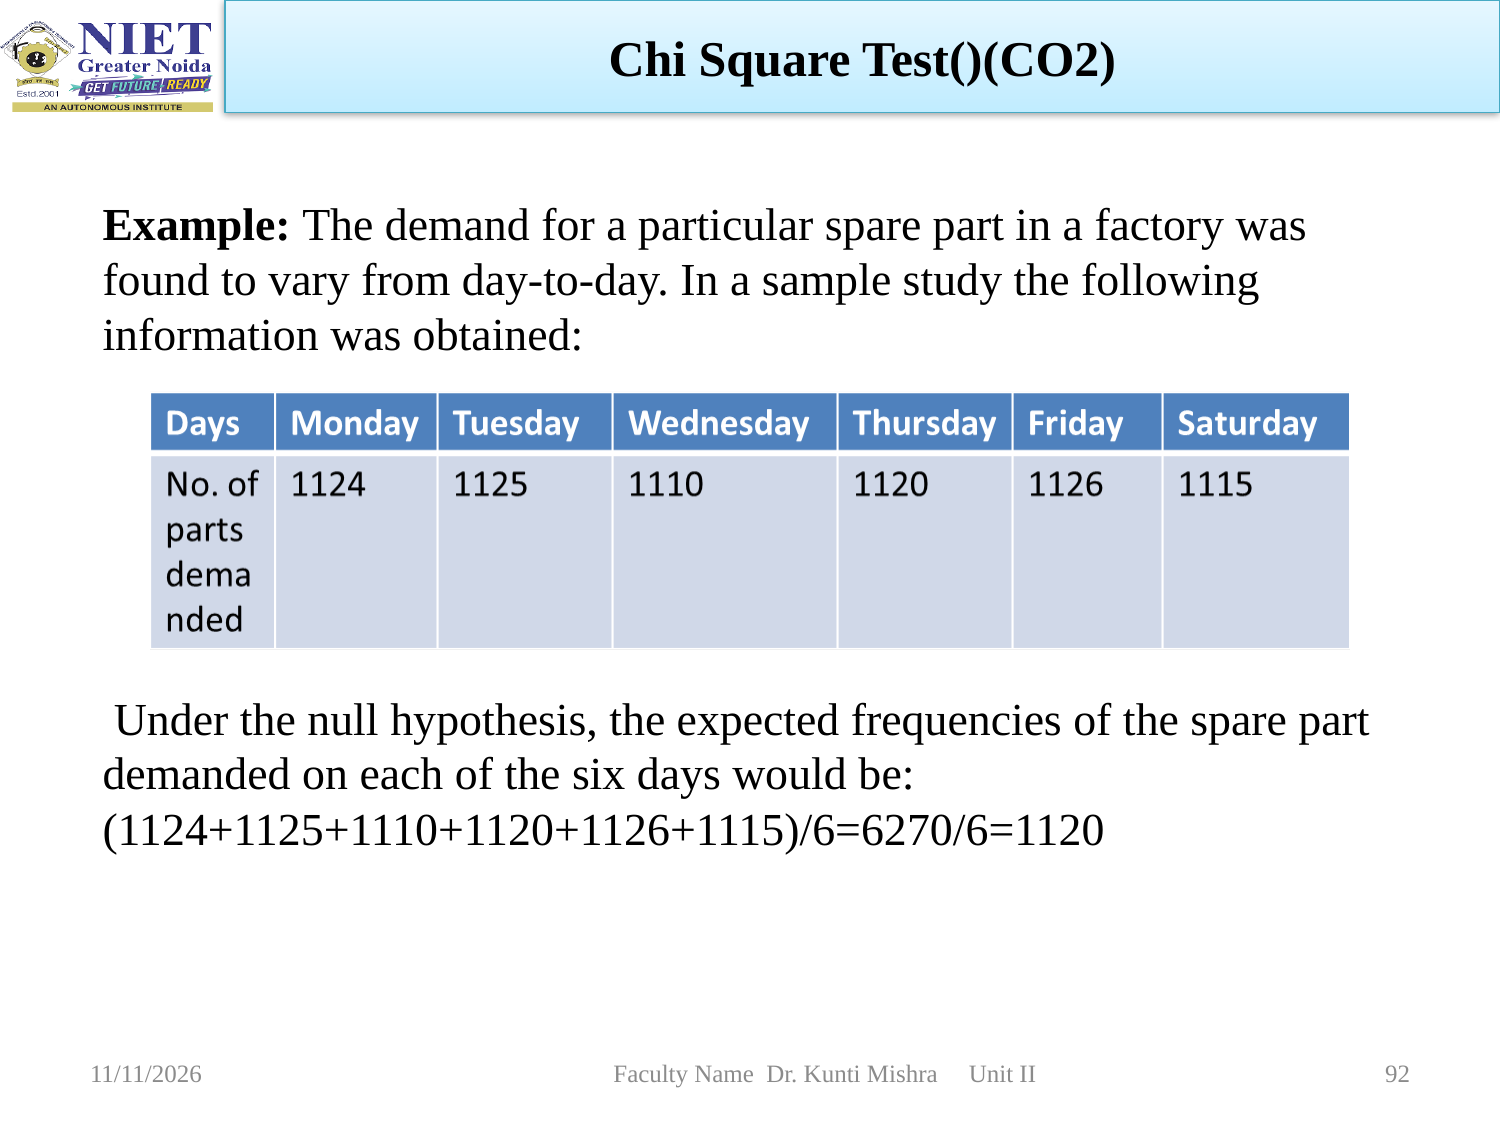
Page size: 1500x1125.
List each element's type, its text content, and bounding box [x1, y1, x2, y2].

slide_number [75, 1042, 412, 1103]
footer Faculty Name Dr. Kunti Mishra Unit II [412, 1042, 1074, 1103]
slide_number 92 [1074, 1042, 1425, 1103]
list Example: The demand for a particular spare part in a factory was found to vary from day-to-day. In a sample study the following information was obtained: Under the null hypothesis, the expected frequencies of the spare part demanded on each of the six days would be:(1124+1125+1110+1120+1126+1115)/6=6270/6=1120 [87, 187, 1438, 930]
picture [0, 21, 213, 112]
picture [149, 387, 1351, 665]
